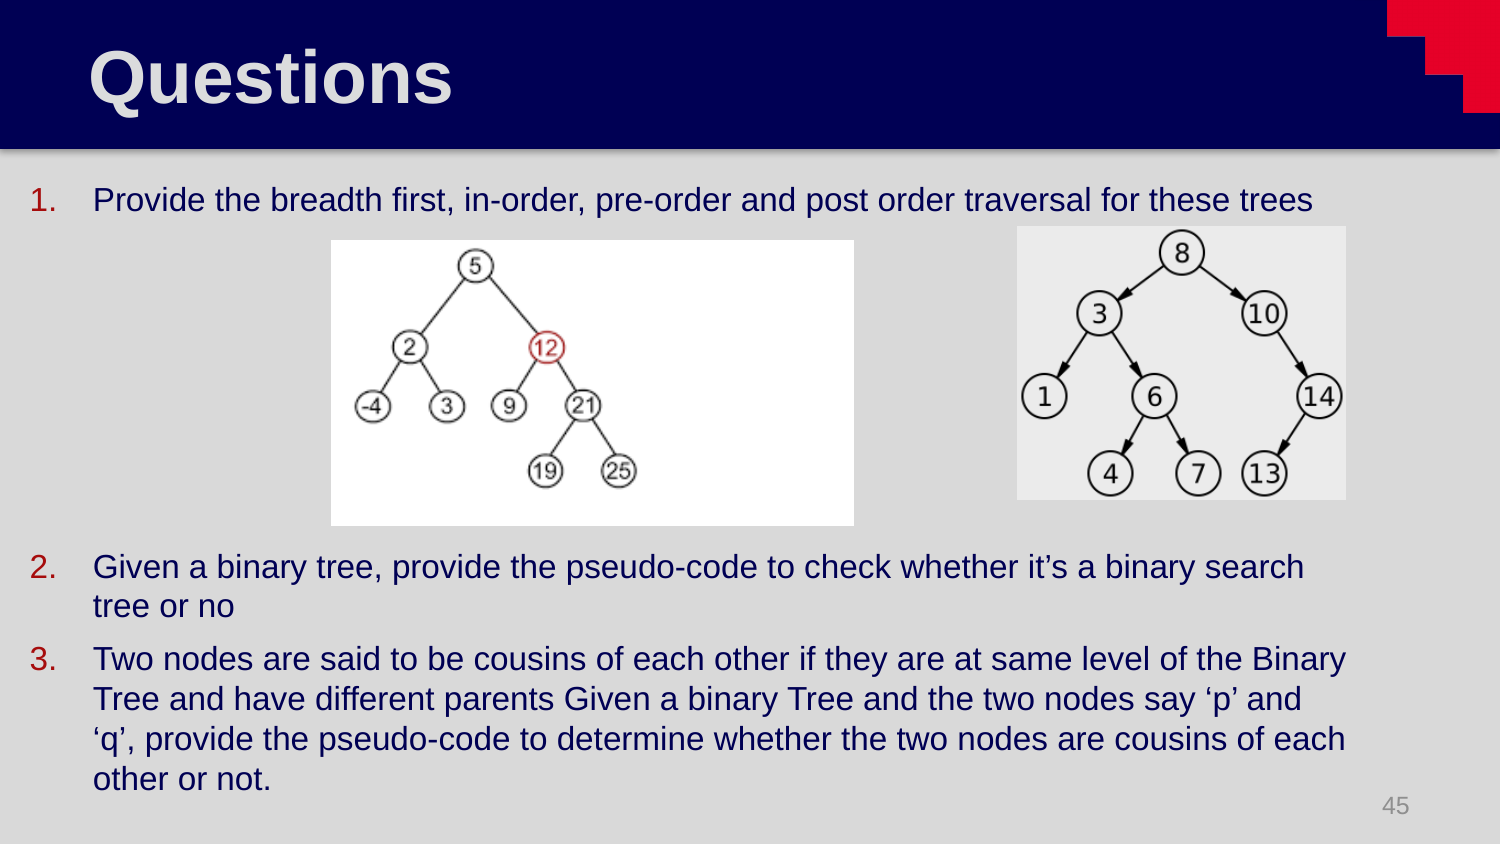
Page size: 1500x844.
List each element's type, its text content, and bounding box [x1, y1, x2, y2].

text_box Provide the breadth first, in-order, pre-order and post order traversal for these trees Given a binary tree, provide the pseudo-code to check whether it’s a binary search tree or no Two nodes are said to be cousins of each other if they are at same level of the Binary Tree and have different parents Given a binary Tree and the two nodes say ‘p’ and ‘q’, provide the pseudo-code to determine whether the two nodes are cousins of each other or not. [0, 148, 1378, 795]
title Questions [0, 0, 1356, 150]
picture [330, 240, 854, 526]
slide_number 45 [1074, 782, 1425, 827]
picture [1017, 225, 1347, 501]
picture [1387, 0, 1500, 113]
